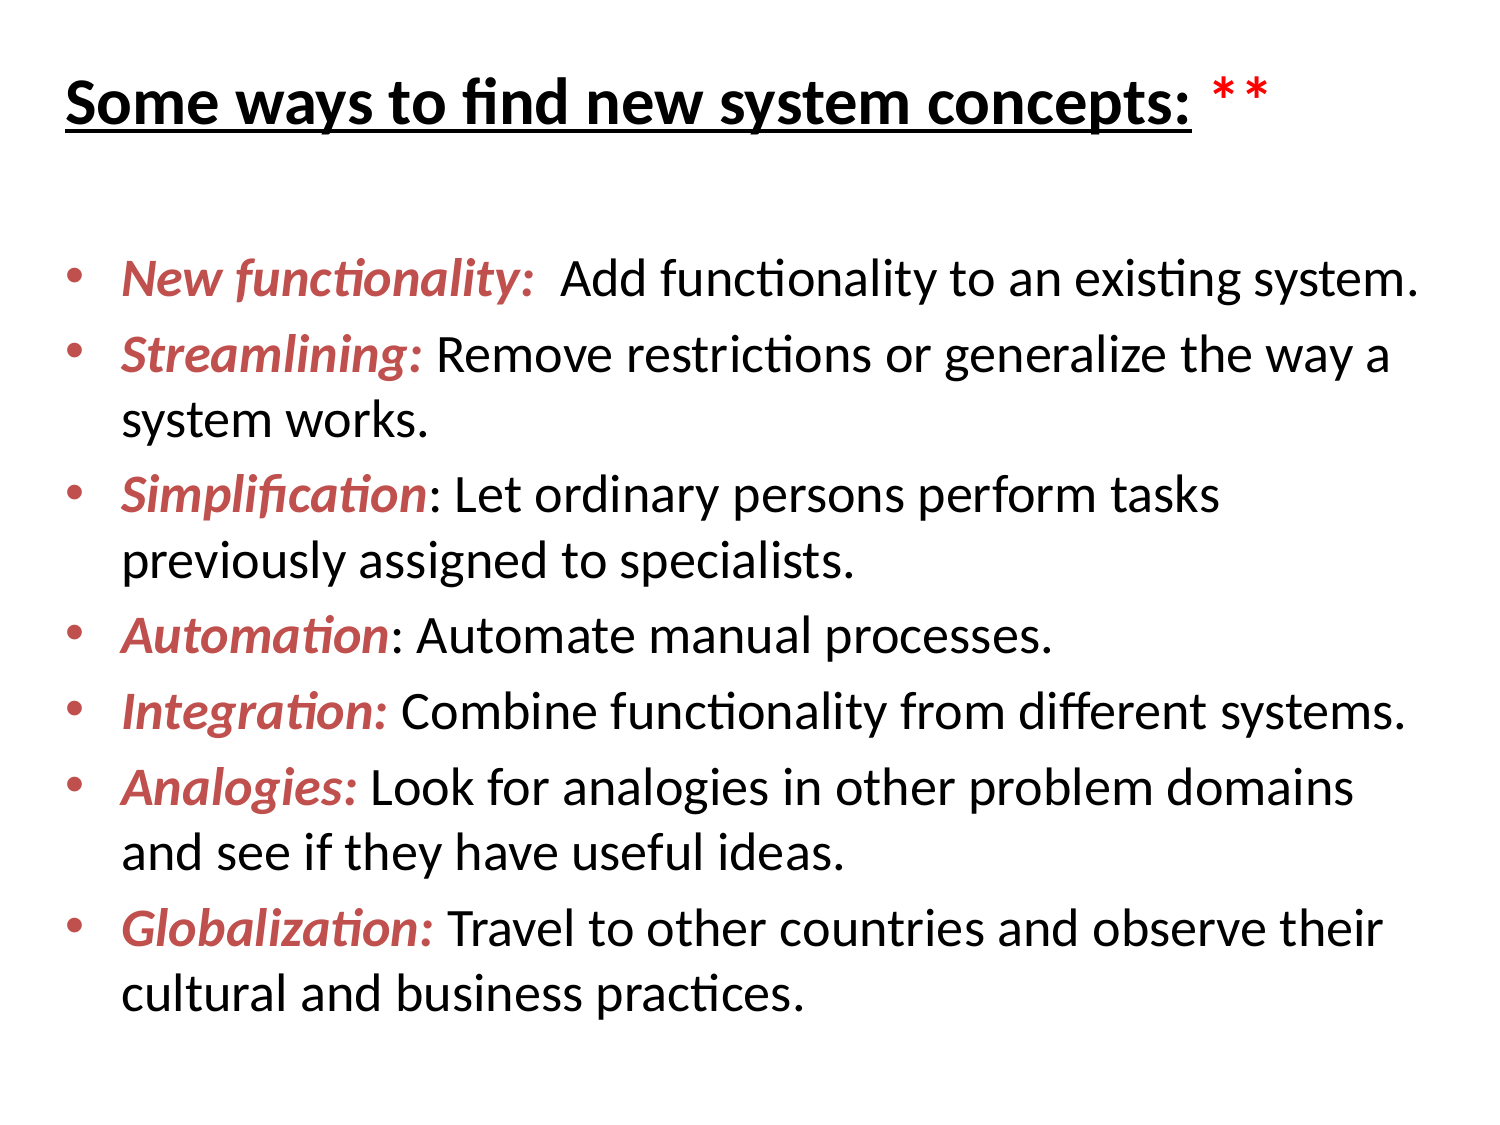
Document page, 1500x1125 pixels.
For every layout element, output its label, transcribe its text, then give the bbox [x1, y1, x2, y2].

list Some ways to find new system concepts: ** New functionality: Add functionality to an existing system. Streamlining: Remove restrictions or generalize the way a system works. Simplification: Let ordinary persons perform tasks previously assigned to specialists. Automation: Automate manual processes. Integration: Combine functionality from different systems. Analogies: Look for analogies in other problem domains and see if they have useful ideas. Globalization: Travel to other countries and observe their cultural and business practices. [50, 50, 1463, 1088]
